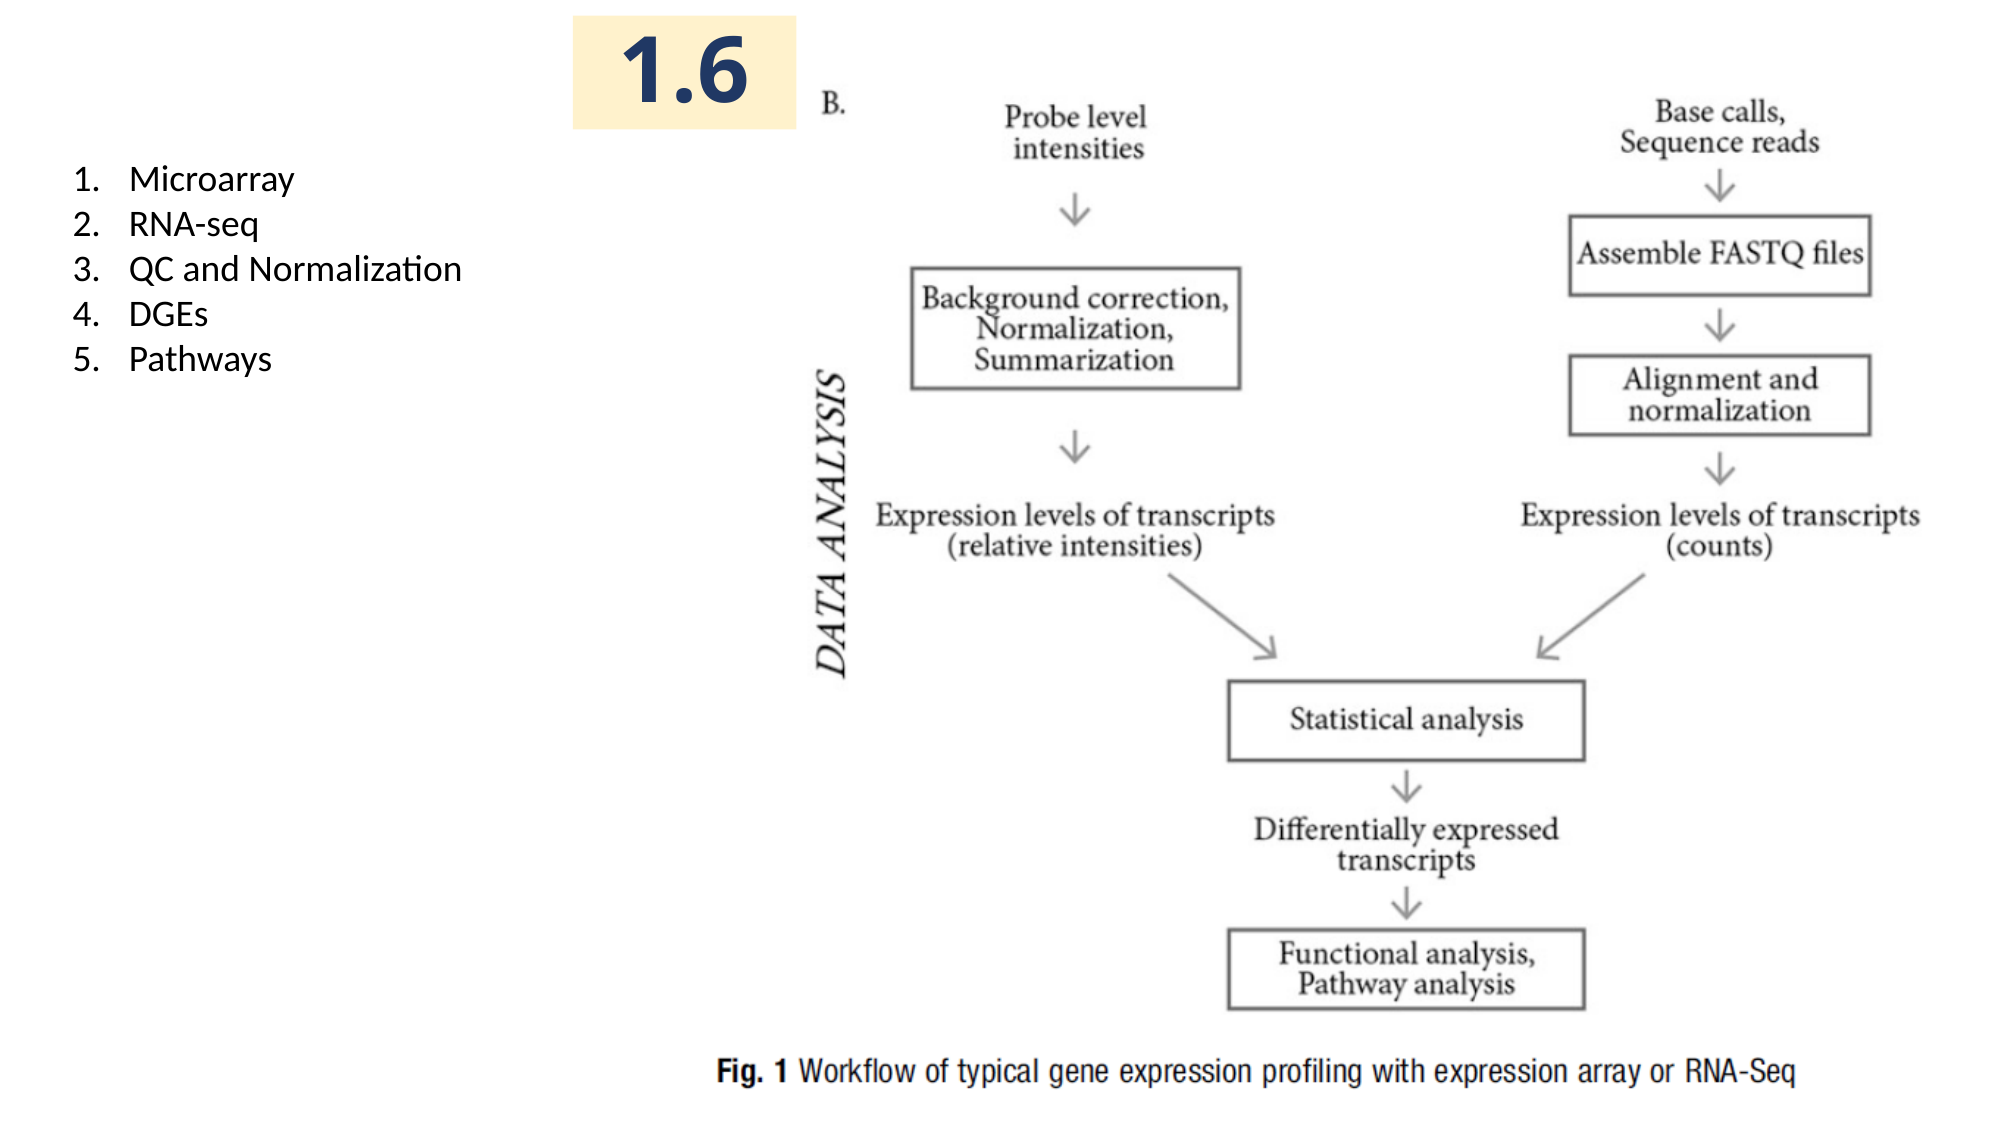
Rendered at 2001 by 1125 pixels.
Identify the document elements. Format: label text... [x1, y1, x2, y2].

text_box 1.6 [572, 15, 797, 130]
text_box Microarray RNA-seq QC and Normalization DGEs Pathways [57, 146, 534, 387]
picture [673, 78, 1939, 1104]
